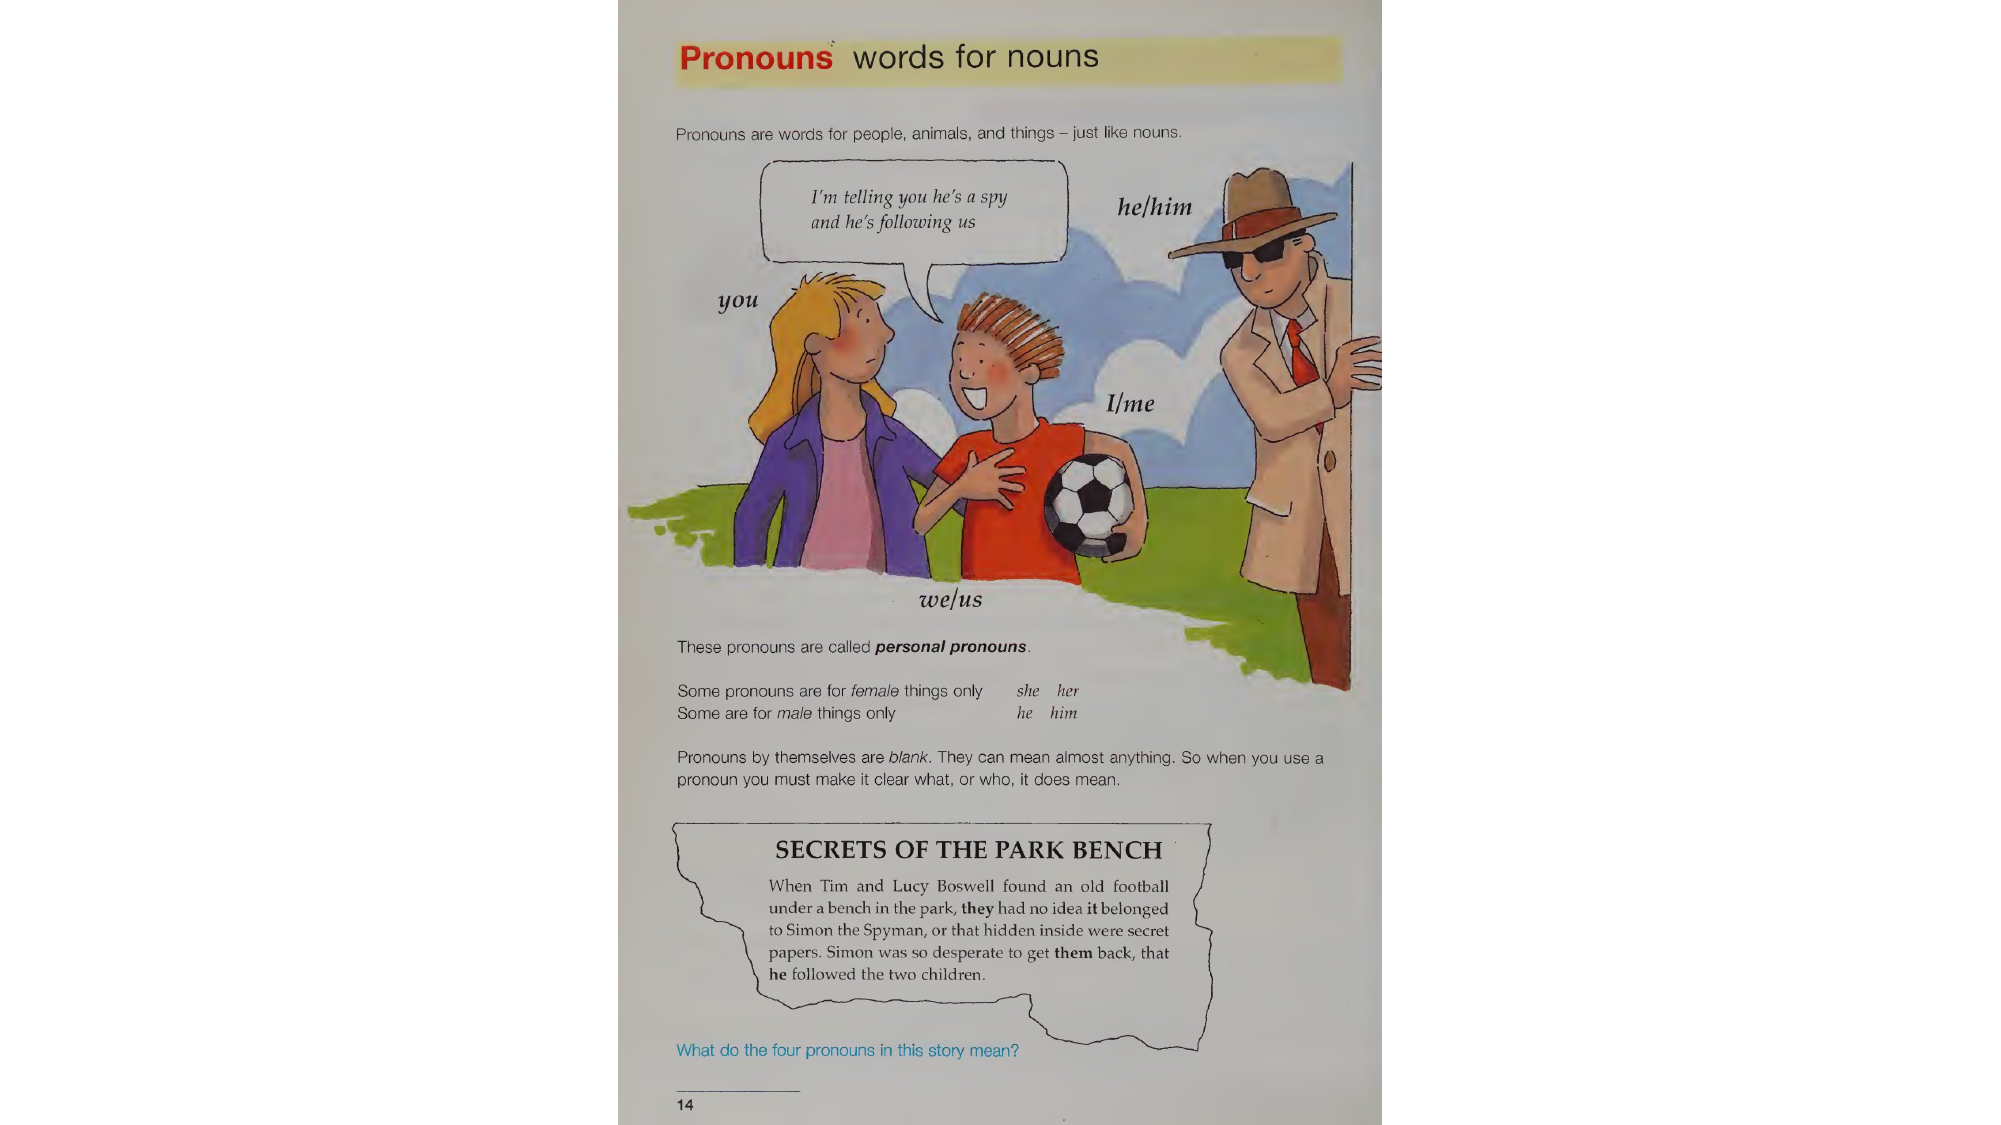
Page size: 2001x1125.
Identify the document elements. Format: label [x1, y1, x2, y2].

picture [618, 0, 1382, 1125]
